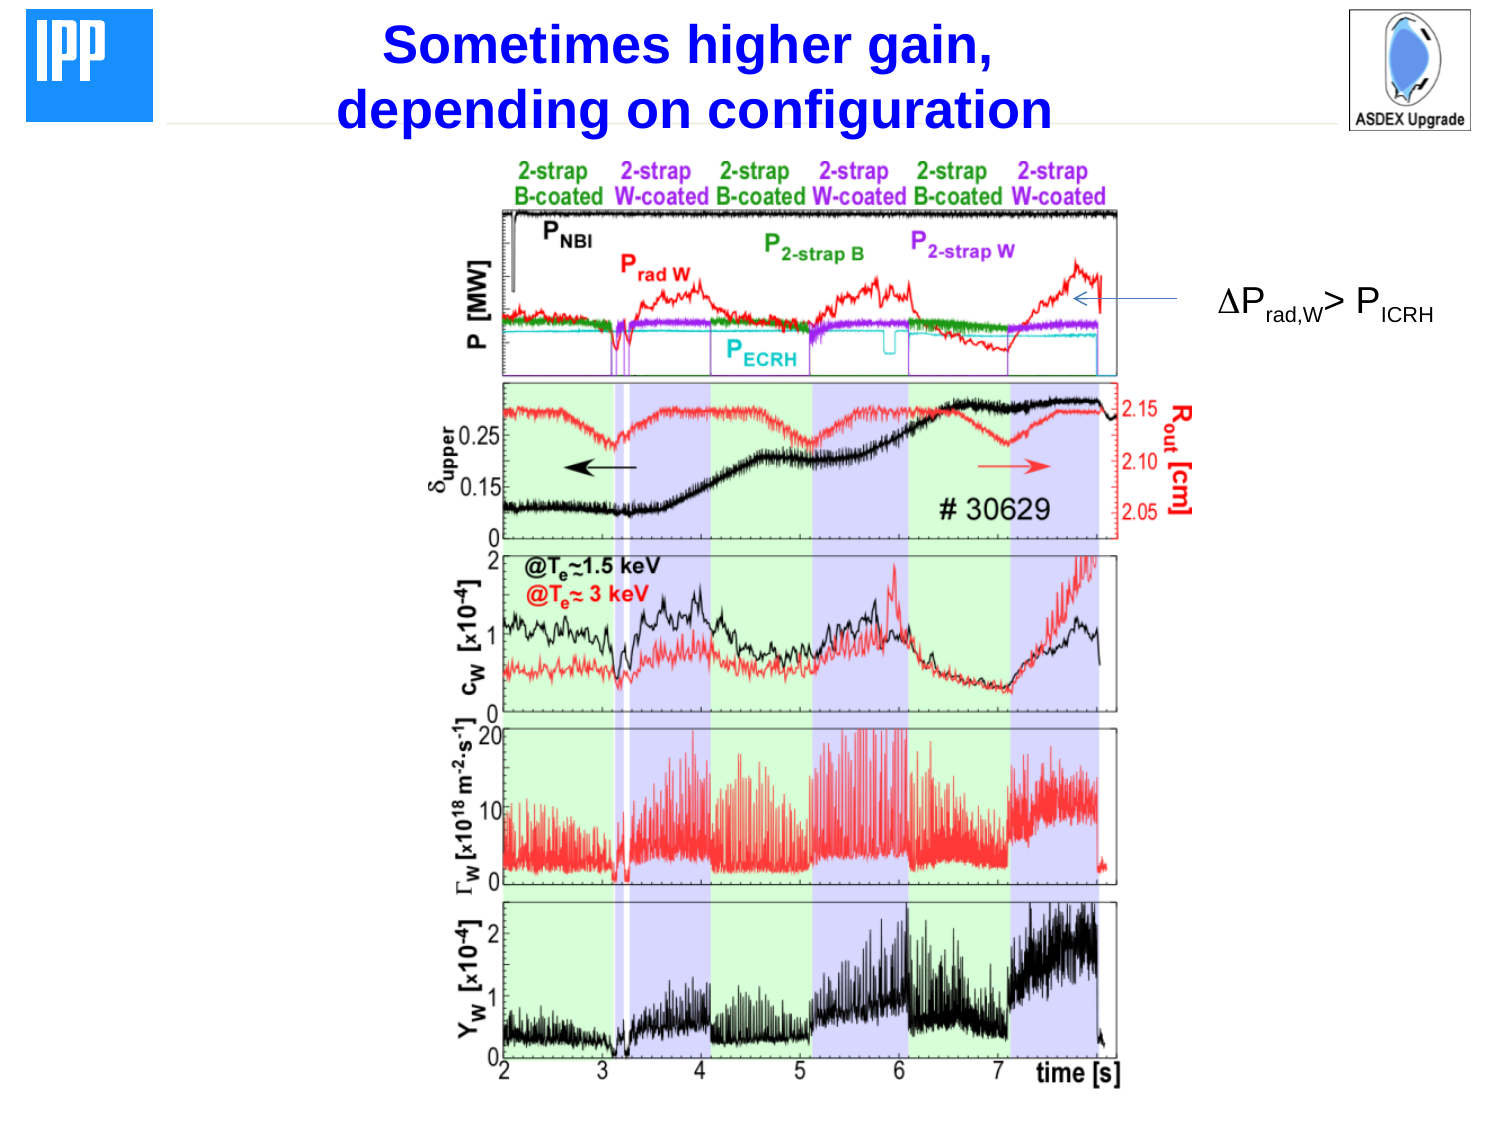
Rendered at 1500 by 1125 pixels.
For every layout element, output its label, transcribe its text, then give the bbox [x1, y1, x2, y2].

text_box DPrad,W> PICRH [1202, 268, 1450, 335]
picture [1349, 9, 1471, 131]
picture [428, 161, 1192, 1089]
text_box Sometimes higher gain, depending on configuration [321, 2, 1071, 147]
